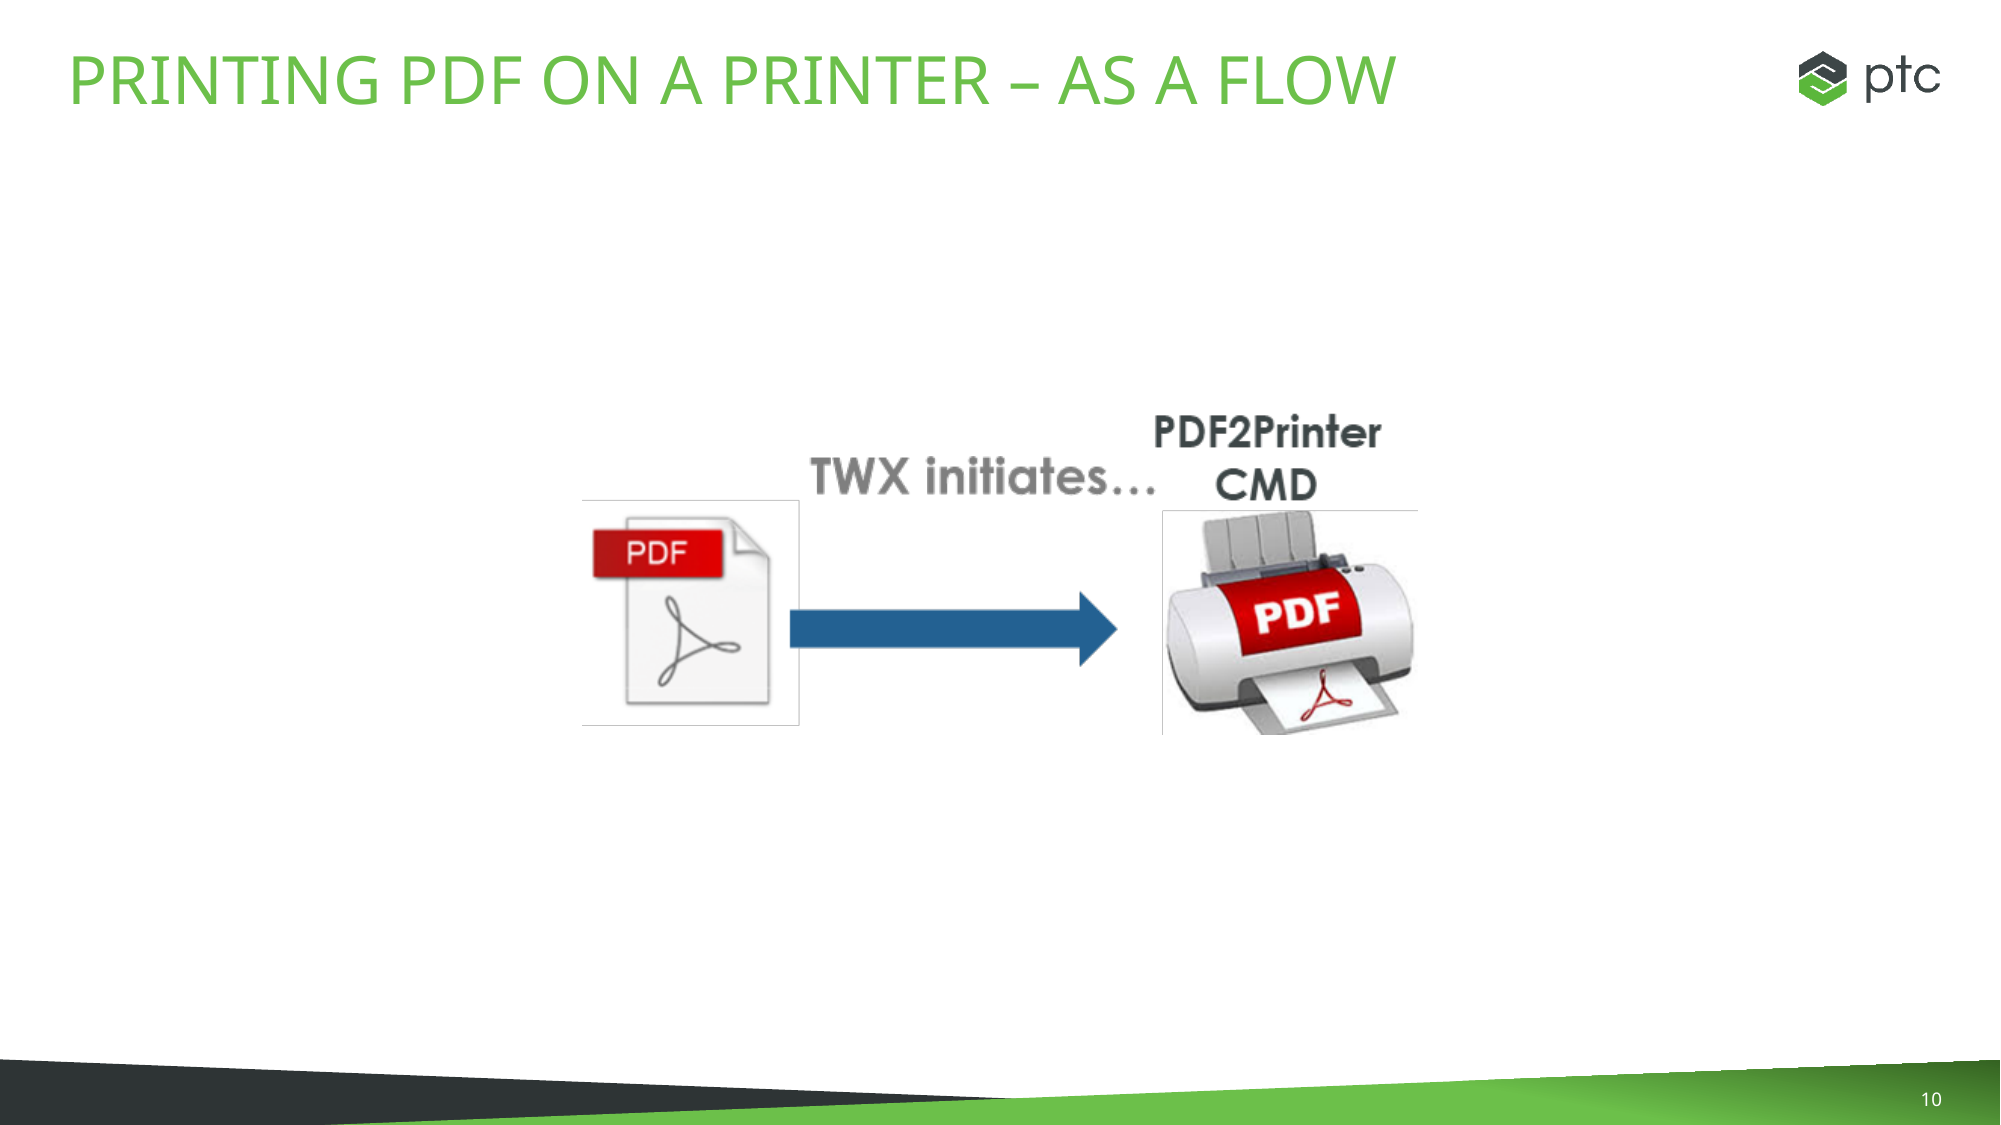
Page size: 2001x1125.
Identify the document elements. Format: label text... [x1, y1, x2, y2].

picture [582, 390, 1418, 735]
picture [1799, 51, 1940, 106]
title Printing PDF on a Printer – As a Flow [67, 57, 1751, 114]
